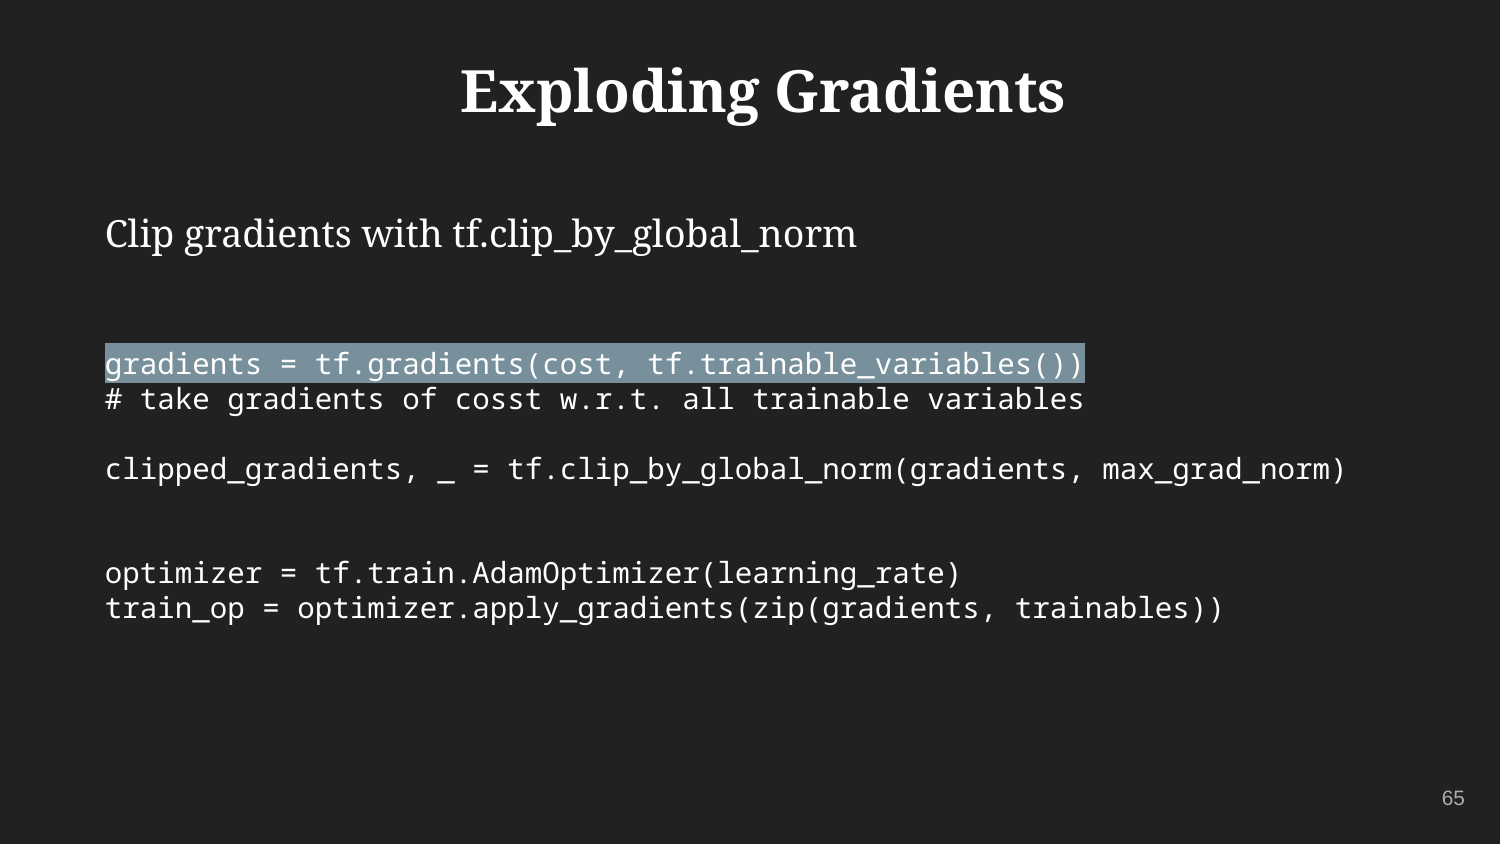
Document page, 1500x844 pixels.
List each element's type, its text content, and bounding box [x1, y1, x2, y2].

text_box Clip gradients with tf.clip_by_global_norm gradients = tf.gradients(cost, tf.trainable_variables()) # take gradients of cosst w.r.t. all trainable variables clipped_gradients, _ = tf.clip_by_global_norm(gradients, max_grad_norm) optimizer = tf.train.AdamOptimizer(learning_rate) train_op = optimizer.apply_gradients(zip(gradients, trainables)) [89, 195, 1428, 787]
slide_number ‹#› [1389, 764, 1480, 830]
title Exploding Gradients [99, 38, 1428, 164]
